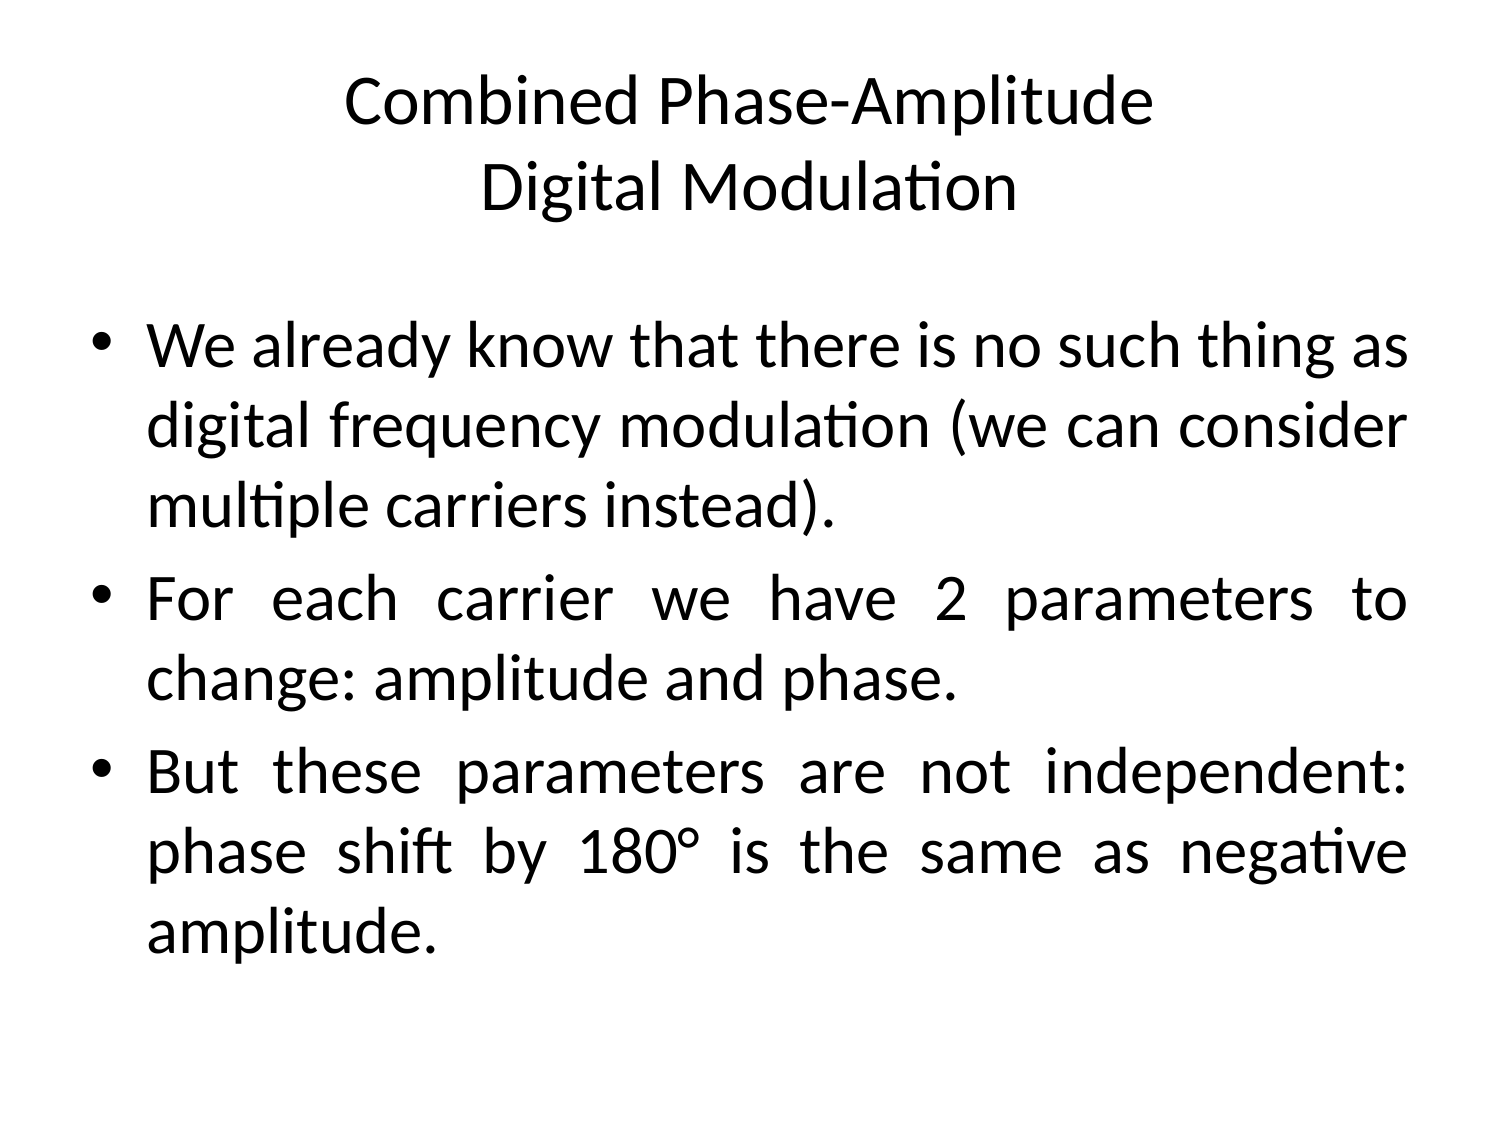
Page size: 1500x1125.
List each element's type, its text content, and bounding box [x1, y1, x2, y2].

title Combined Phase-Amplitude Digital Modulation [75, 45, 1425, 233]
list We already know that there is no such thing as digital frequency modulation (we can consider multiple carriers instead). For each carrier we have 2 parameters to change: amplitude and phase. But these parameters are not independent: phase shift by 180° is the same as negative amplitude. [75, 262, 1425, 1005]
